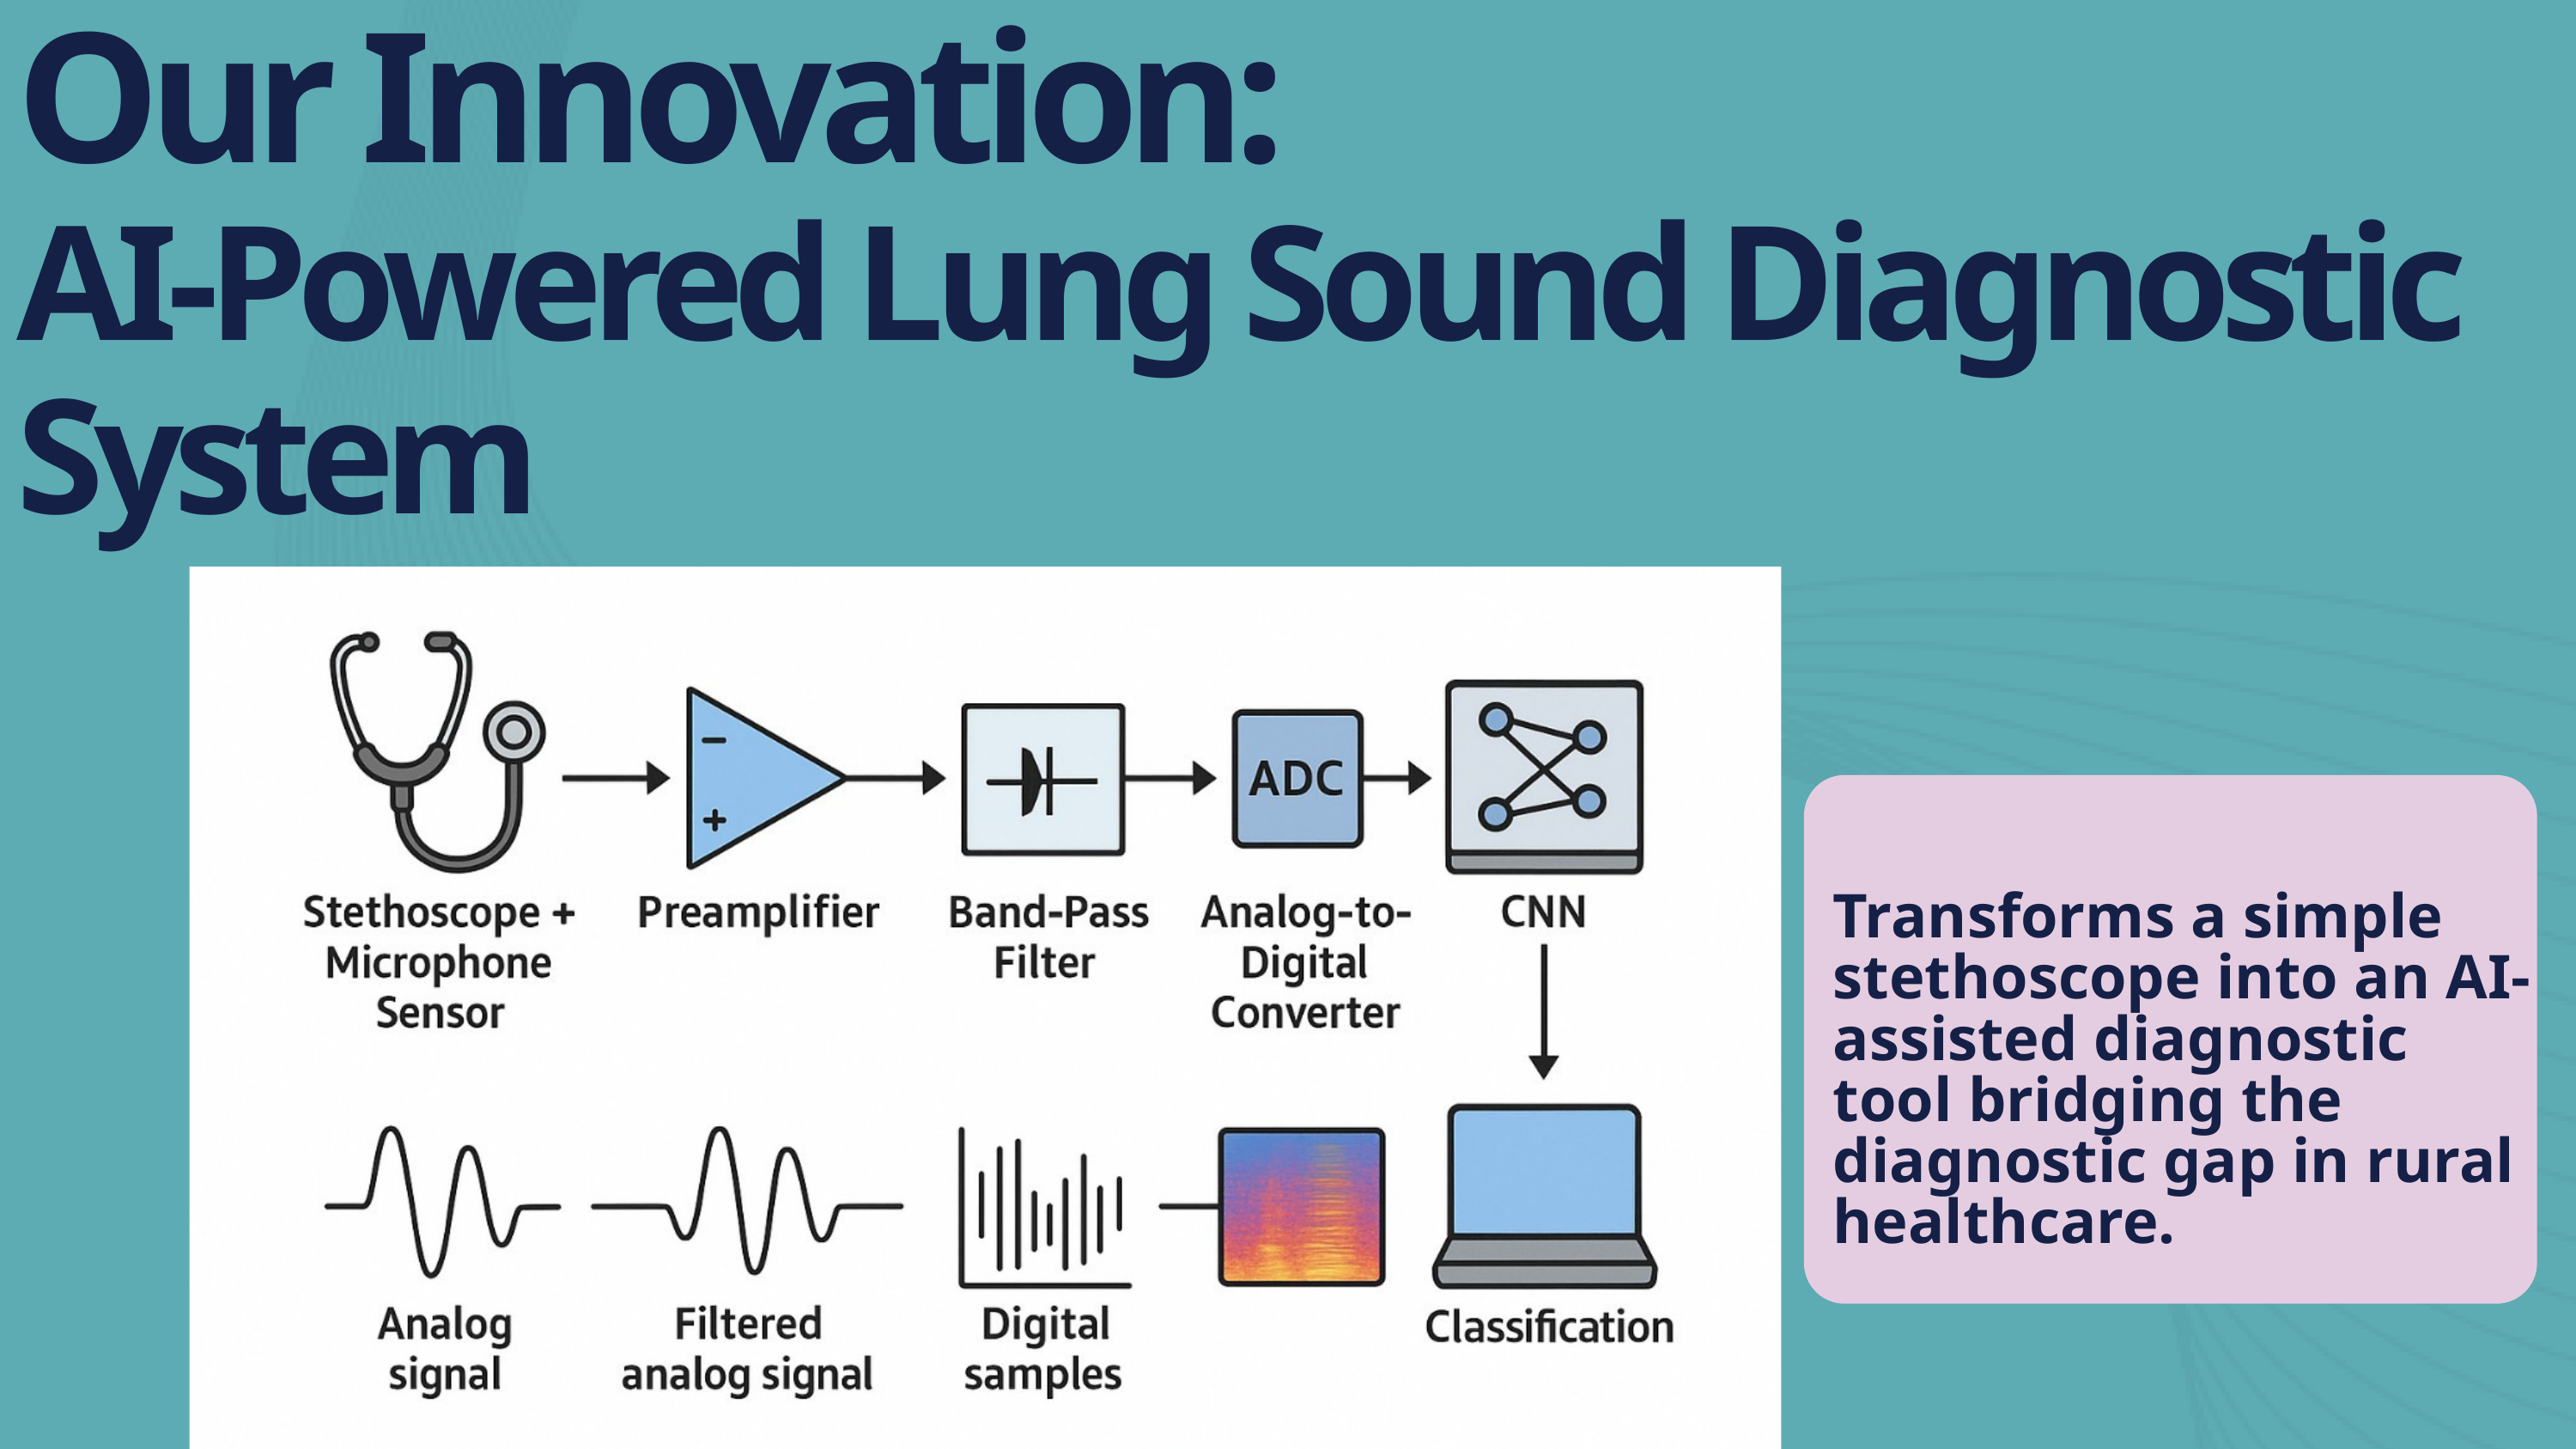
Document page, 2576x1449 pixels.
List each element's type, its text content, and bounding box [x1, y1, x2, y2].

text_box [189, 567, 1782, 1449]
text_box [0, 0, 2576, 219]
text_box [70, 546, 2576, 1449]
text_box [1803, 774, 2537, 1304]
text_box Our Innovation: AI-Powered Lung Sound Diagnostic System [16, 3, 2576, 546]
